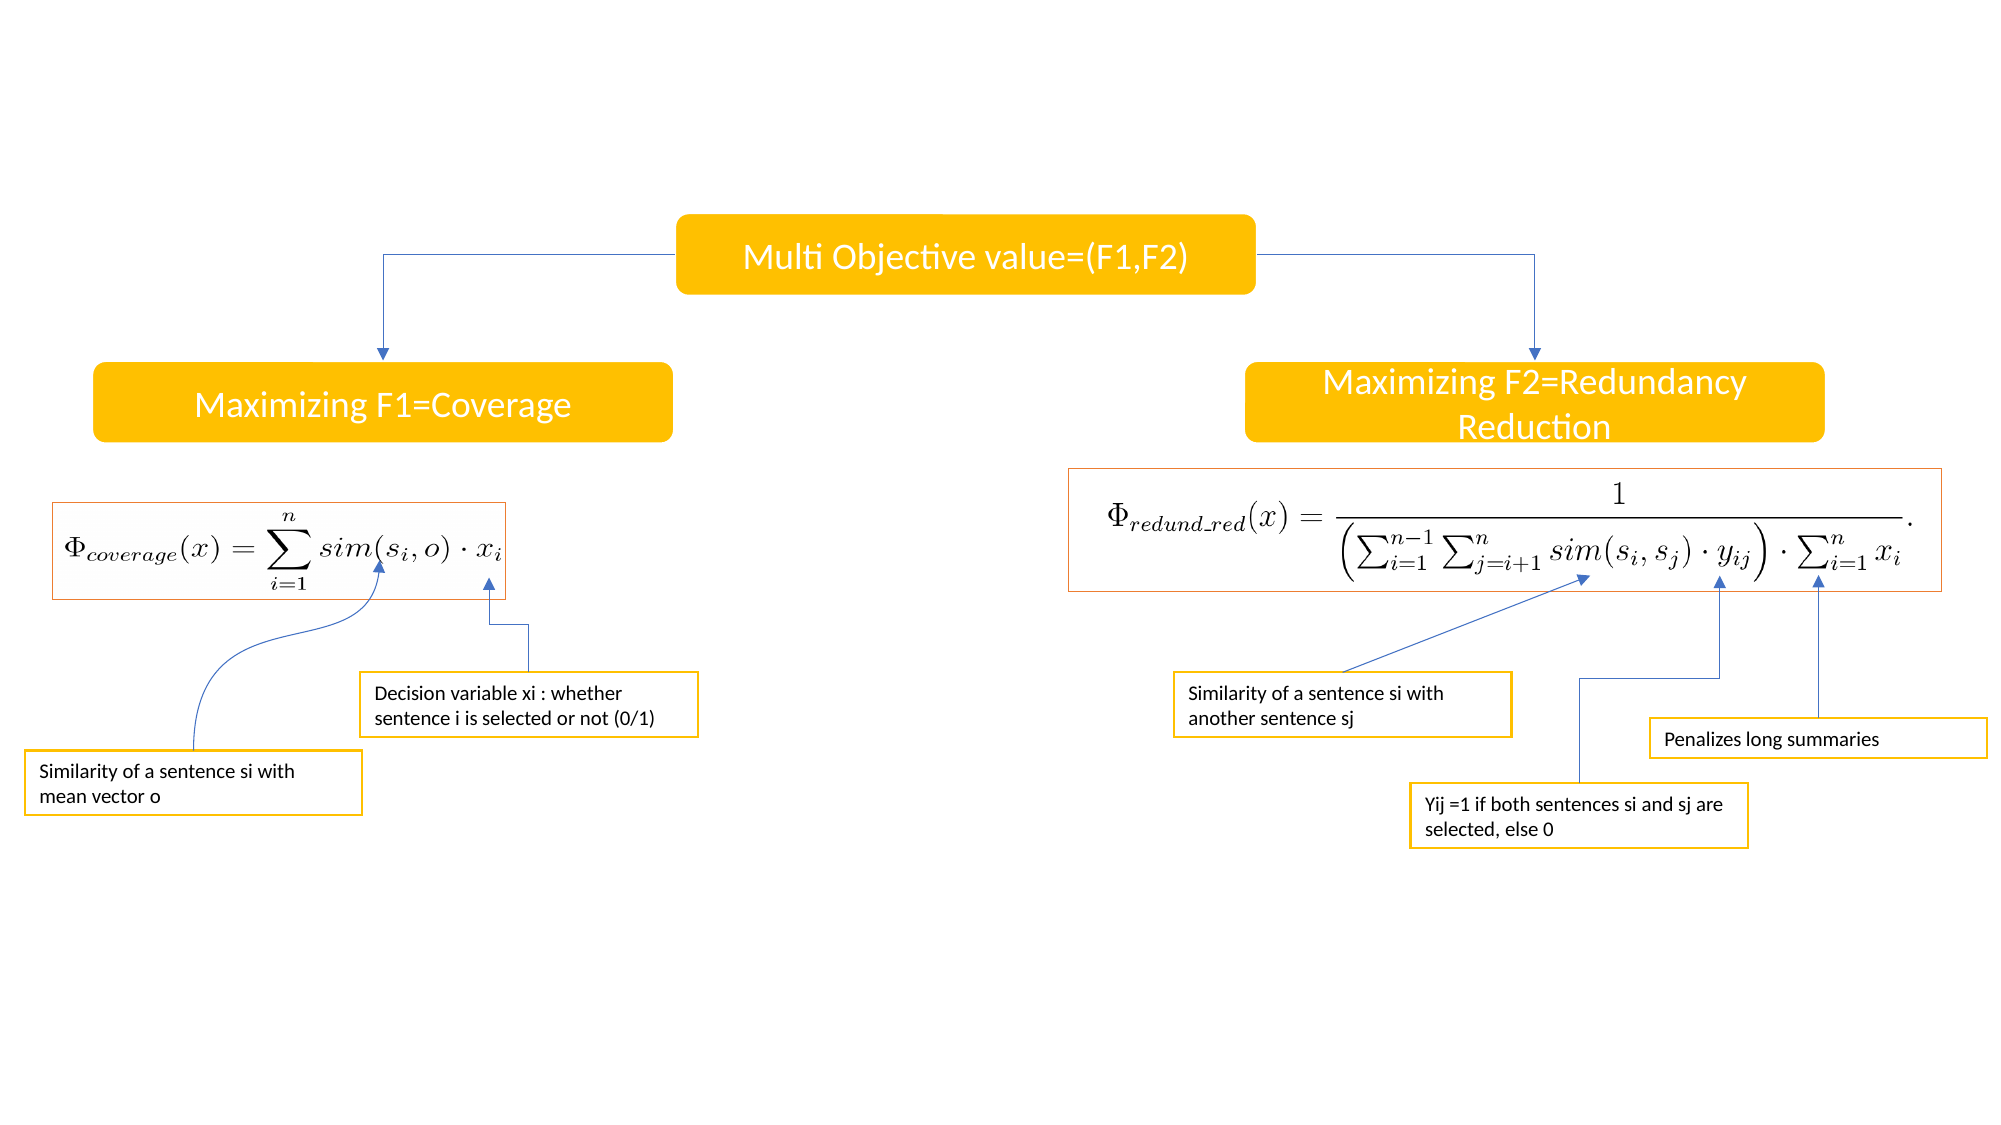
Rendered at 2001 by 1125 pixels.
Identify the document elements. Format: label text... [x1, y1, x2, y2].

text_box Maximizing F2=Redundancy Reduction [1241, 358, 1828, 446]
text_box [383, 254, 675, 361]
text_box Multi Objective value=(F1,F2) [672, 211, 1260, 298]
text_box Similarity of a sentence si with mean vector o [24, 749, 363, 816]
text_box Yij =1 if both sentences si and sj are selected, else 0 [1409, 782, 1749, 849]
text_box Decision variable xi : whether sentence i is selected or not (0/1) [382, 671, 699, 738]
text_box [191, 562, 382, 749]
text_box Similarity of a sentence si with another sentence sj [1173, 671, 1513, 738]
picture [52, 501, 506, 600]
picture [1068, 468, 1942, 592]
text_box Maximizing F1=Coverage [90, 358, 677, 446]
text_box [1545, 609, 1754, 750]
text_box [1342, 575, 1591, 673]
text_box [1257, 254, 1535, 361]
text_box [461, 605, 557, 645]
text_box Penalizes long summaries [1649, 717, 1988, 759]
